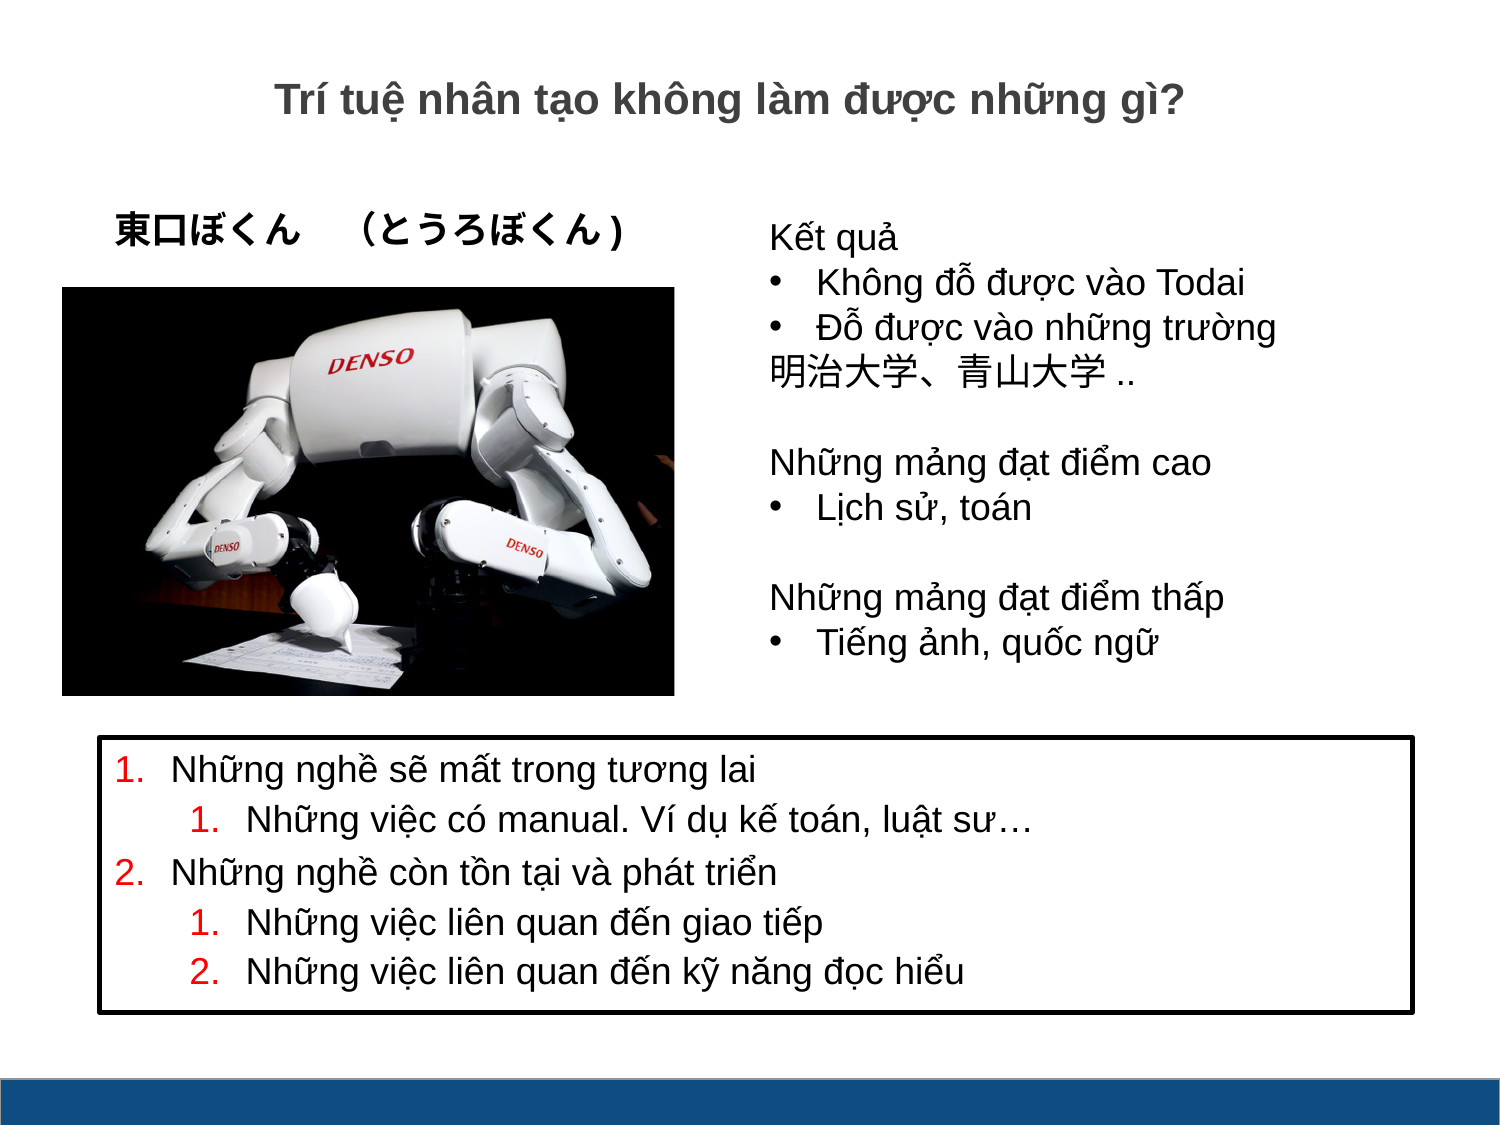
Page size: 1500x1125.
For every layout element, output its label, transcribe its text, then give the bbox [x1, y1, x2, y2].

text_box Kết quả Không đỗ được vào Todai Đỗ được vào những trường 明治大学、青山大学.. Những mảng đạt điểm cao Lịch sử, toán Những mảng đạt điểm thấp Tiếng ảnh, quốc ngữ [754, 205, 1303, 716]
text_box 東口ぼくん （とうろぼくん) [99, 198, 638, 259]
title Trí tuệ nhân tạo không làm được những gì? [75, 24, 1374, 169]
picture [62, 287, 675, 696]
text_box Những nghề sẽ mất trong tương lai Những việc có manual. Ví dụ kế toán, luật sư… Những nghề còn tồn tại và phát triển Những việc liên quan đến giao tiếp Những việc liên quan đến kỹ năng đọc hiểu [99, 737, 1413, 1013]
